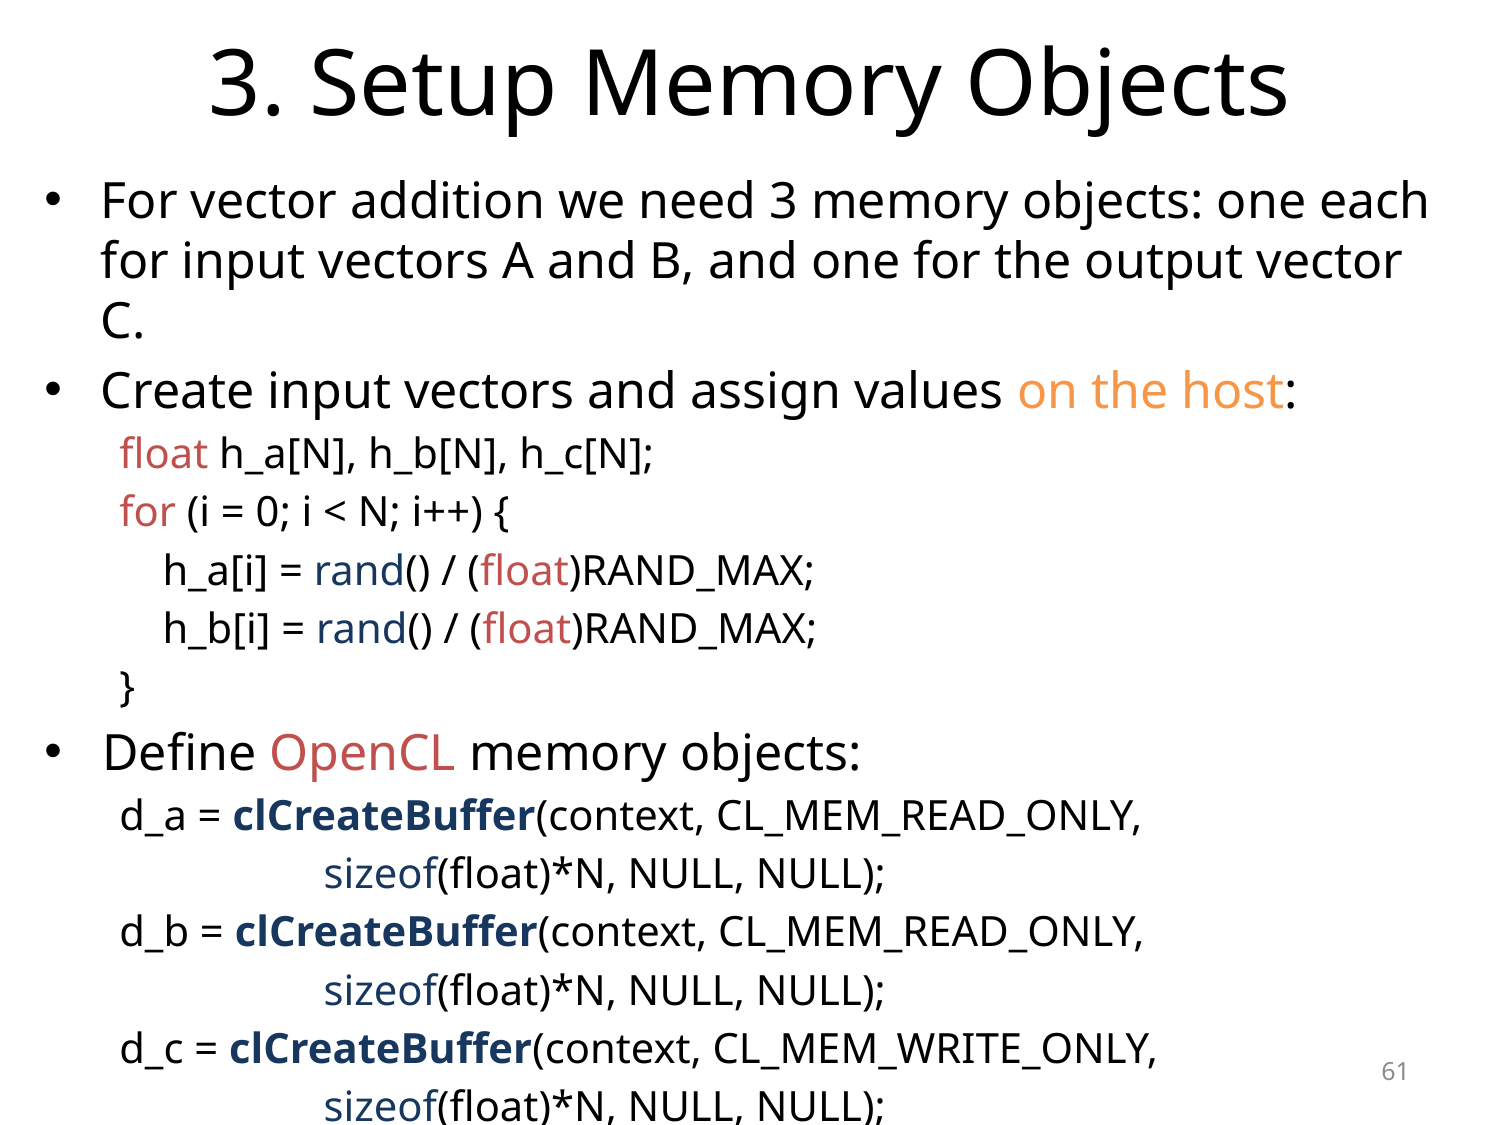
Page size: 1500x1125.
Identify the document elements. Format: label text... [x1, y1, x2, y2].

list For vector addition we need 3 memory objects: one each for input vectors A and B, and one for the output vector C. Create input vectors and assign values on the host: float h_a[N], h_b[N], h_c[N]; for (i = 0; i < N; i++) { h_a[i] = rand() / (float)RAND_MAX; h_b[i] = rand() / (float)RAND_MAX; } Define OpenCL memory objects: d_a = clCreateBuffer(context, CL_MEM_READ_ONLY, sizeof(float)*N, NULL, NULL); d_b = clCreateBuffer(context, CL_MEM_READ_ONLY, sizeof(float)*N, NULL, NULL); d_c = clCreateBuffer(context, CL_MEM_WRITE_ONLY, sizeof(float)*N, NULL, NULL); [29, 160, 1471, 1094]
title 3. Setup Memory Objects [75, 0, 1425, 160]
slide_number 61 [1074, 1042, 1425, 1103]
